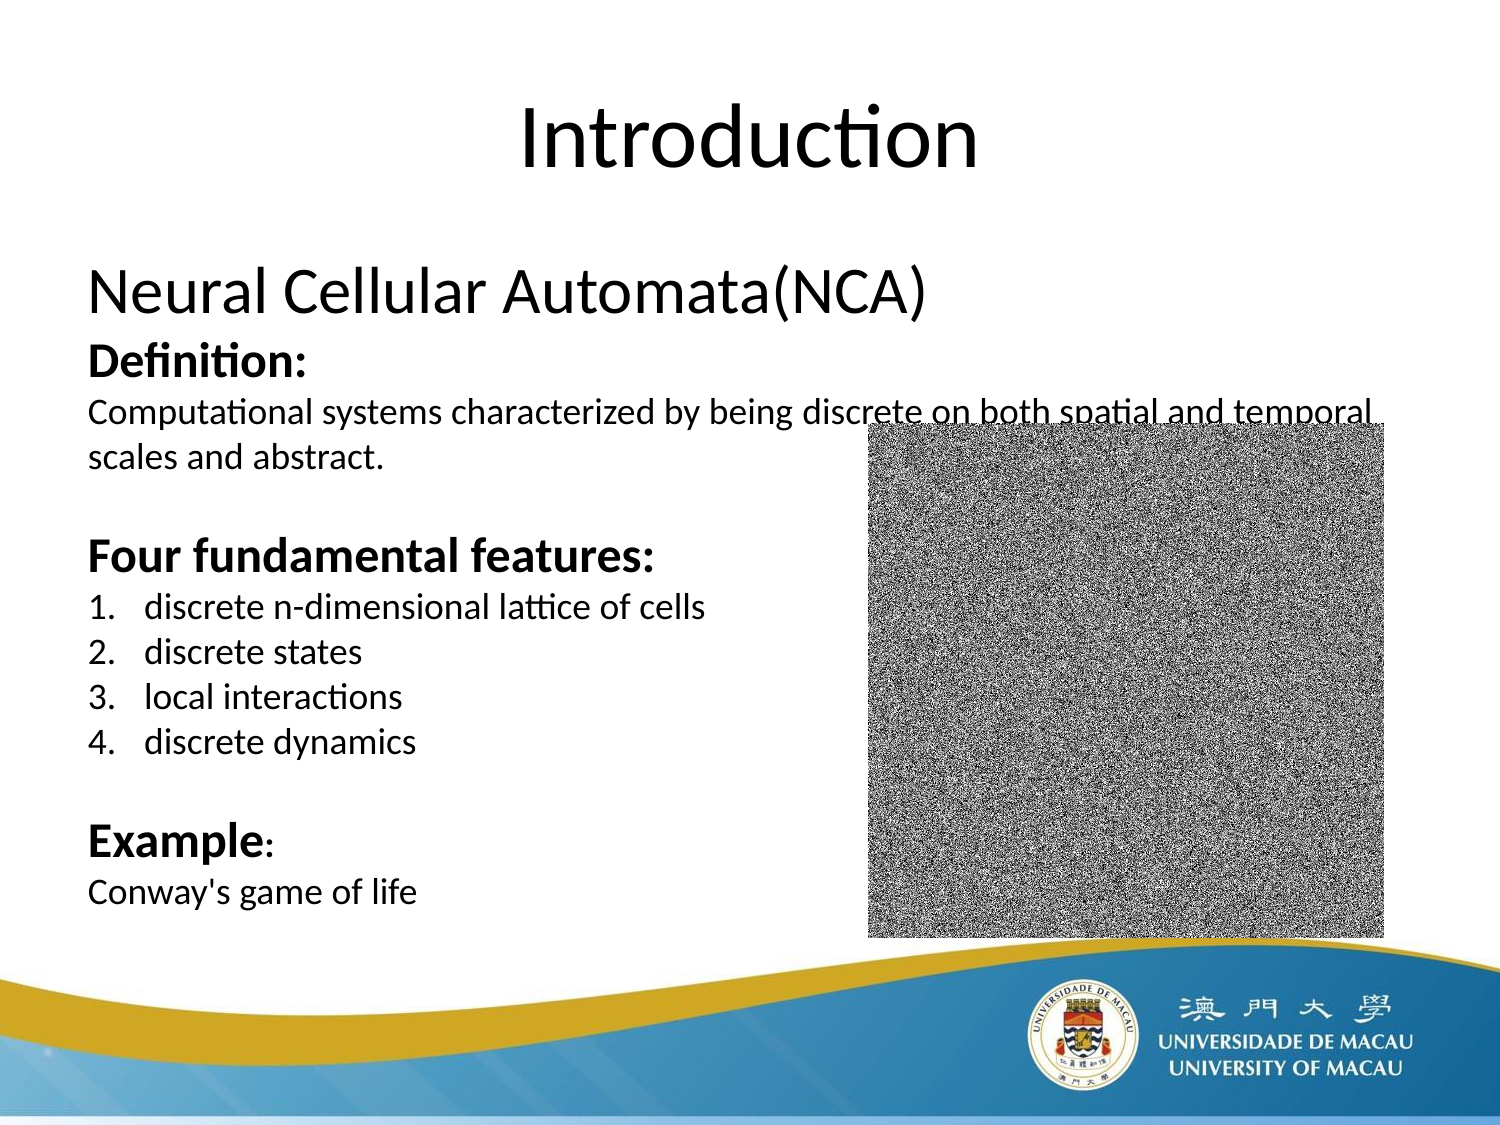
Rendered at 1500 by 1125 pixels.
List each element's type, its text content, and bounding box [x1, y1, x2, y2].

list Neural Cellular Automata(NCA) Definition: Computational systems characterized by being discrete on both spatial and temporal scales and abstract. Four fundamental features: discrete n-dimensional lattice of cells discrete states local interactions discrete dynamics Example: Conway's game of life [87, 247, 1413, 913]
picture [0, 422, 1500, 1125]
title Introduction [0, 75, 1500, 190]
